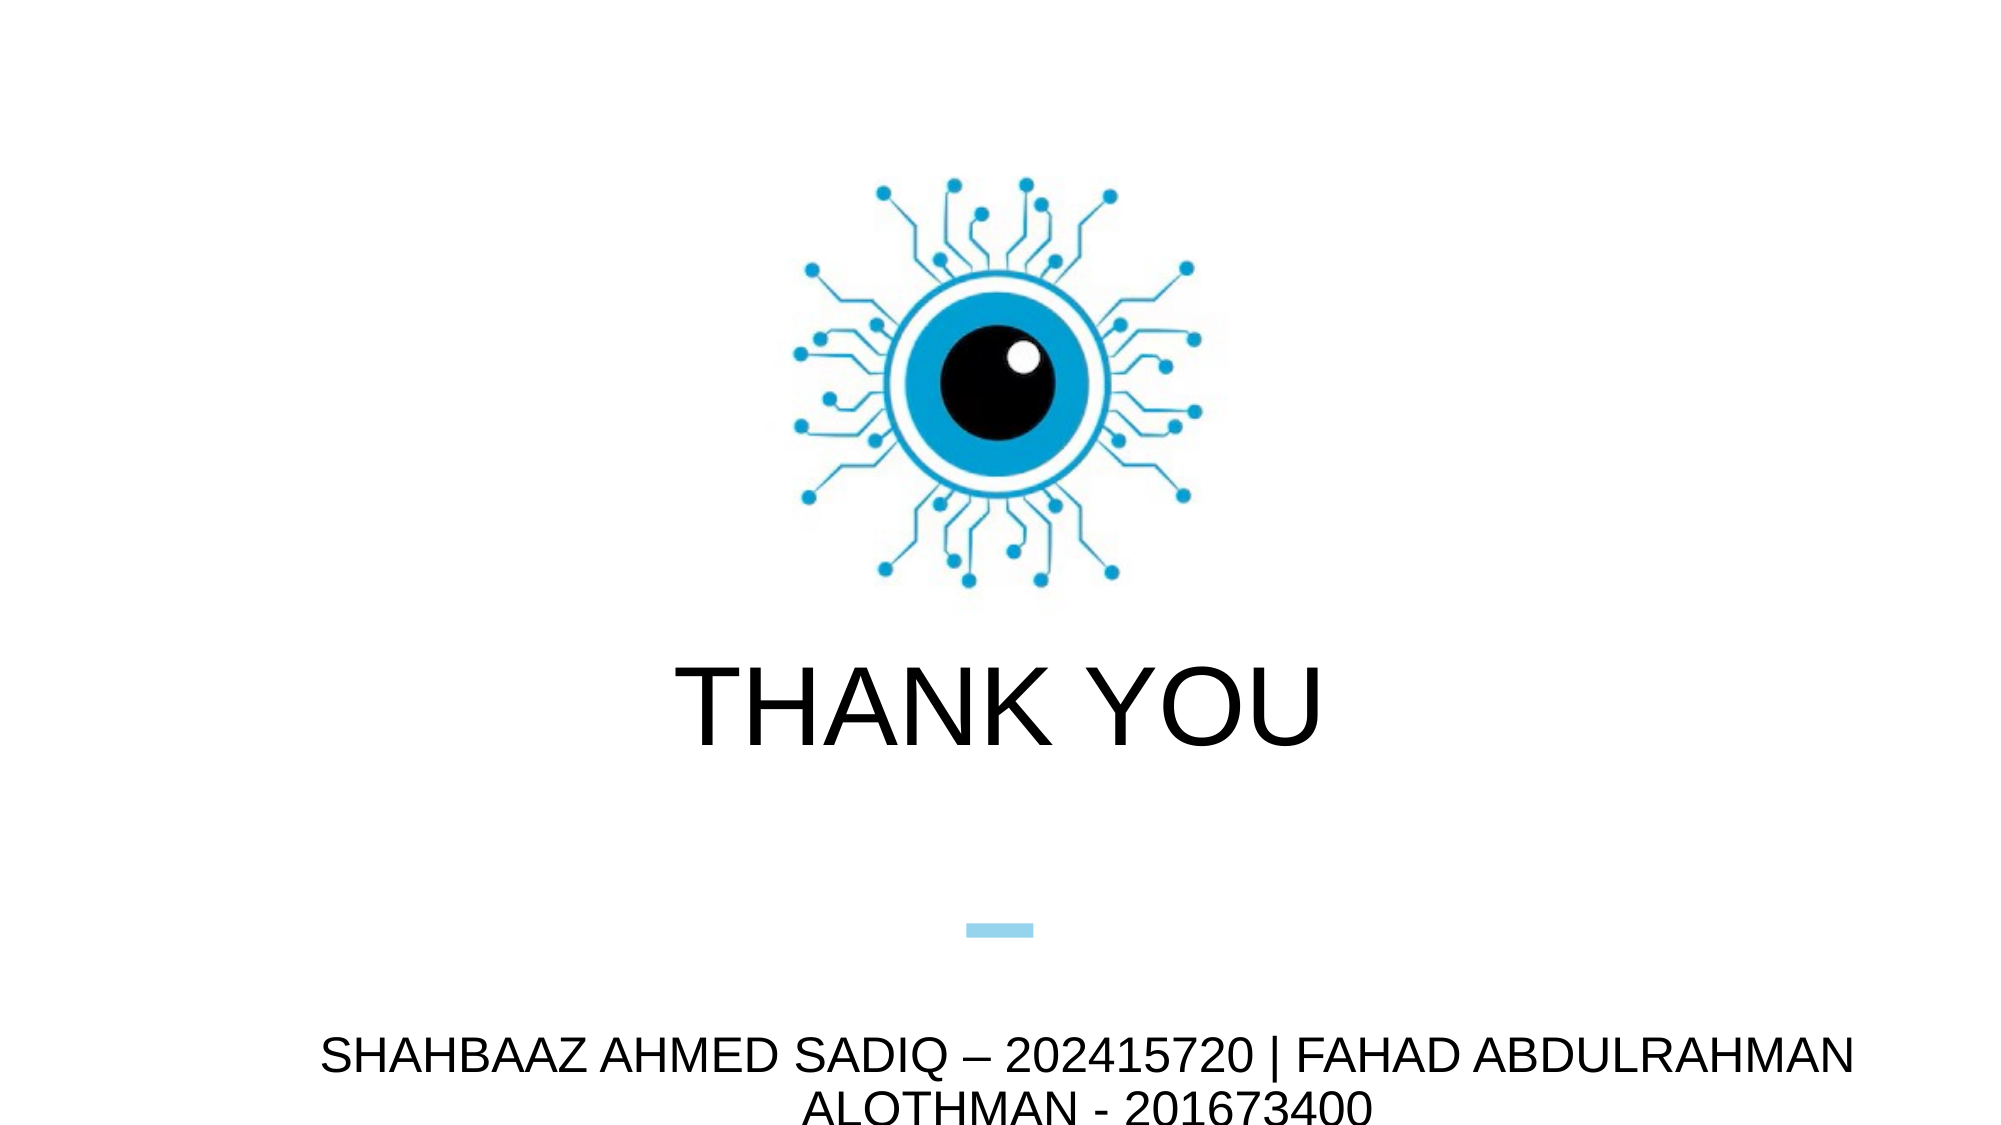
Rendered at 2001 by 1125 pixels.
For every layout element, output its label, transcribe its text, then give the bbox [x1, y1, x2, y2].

picture [749, 150, 1251, 620]
list SHAHBAAZ AHMED SADIQ – 202415720 | FAHAD ABDULRAHMAN ALOTHMAN - 201673400 [225, 1029, 1951, 1102]
title THANK YOU [138, 518, 1863, 900]
